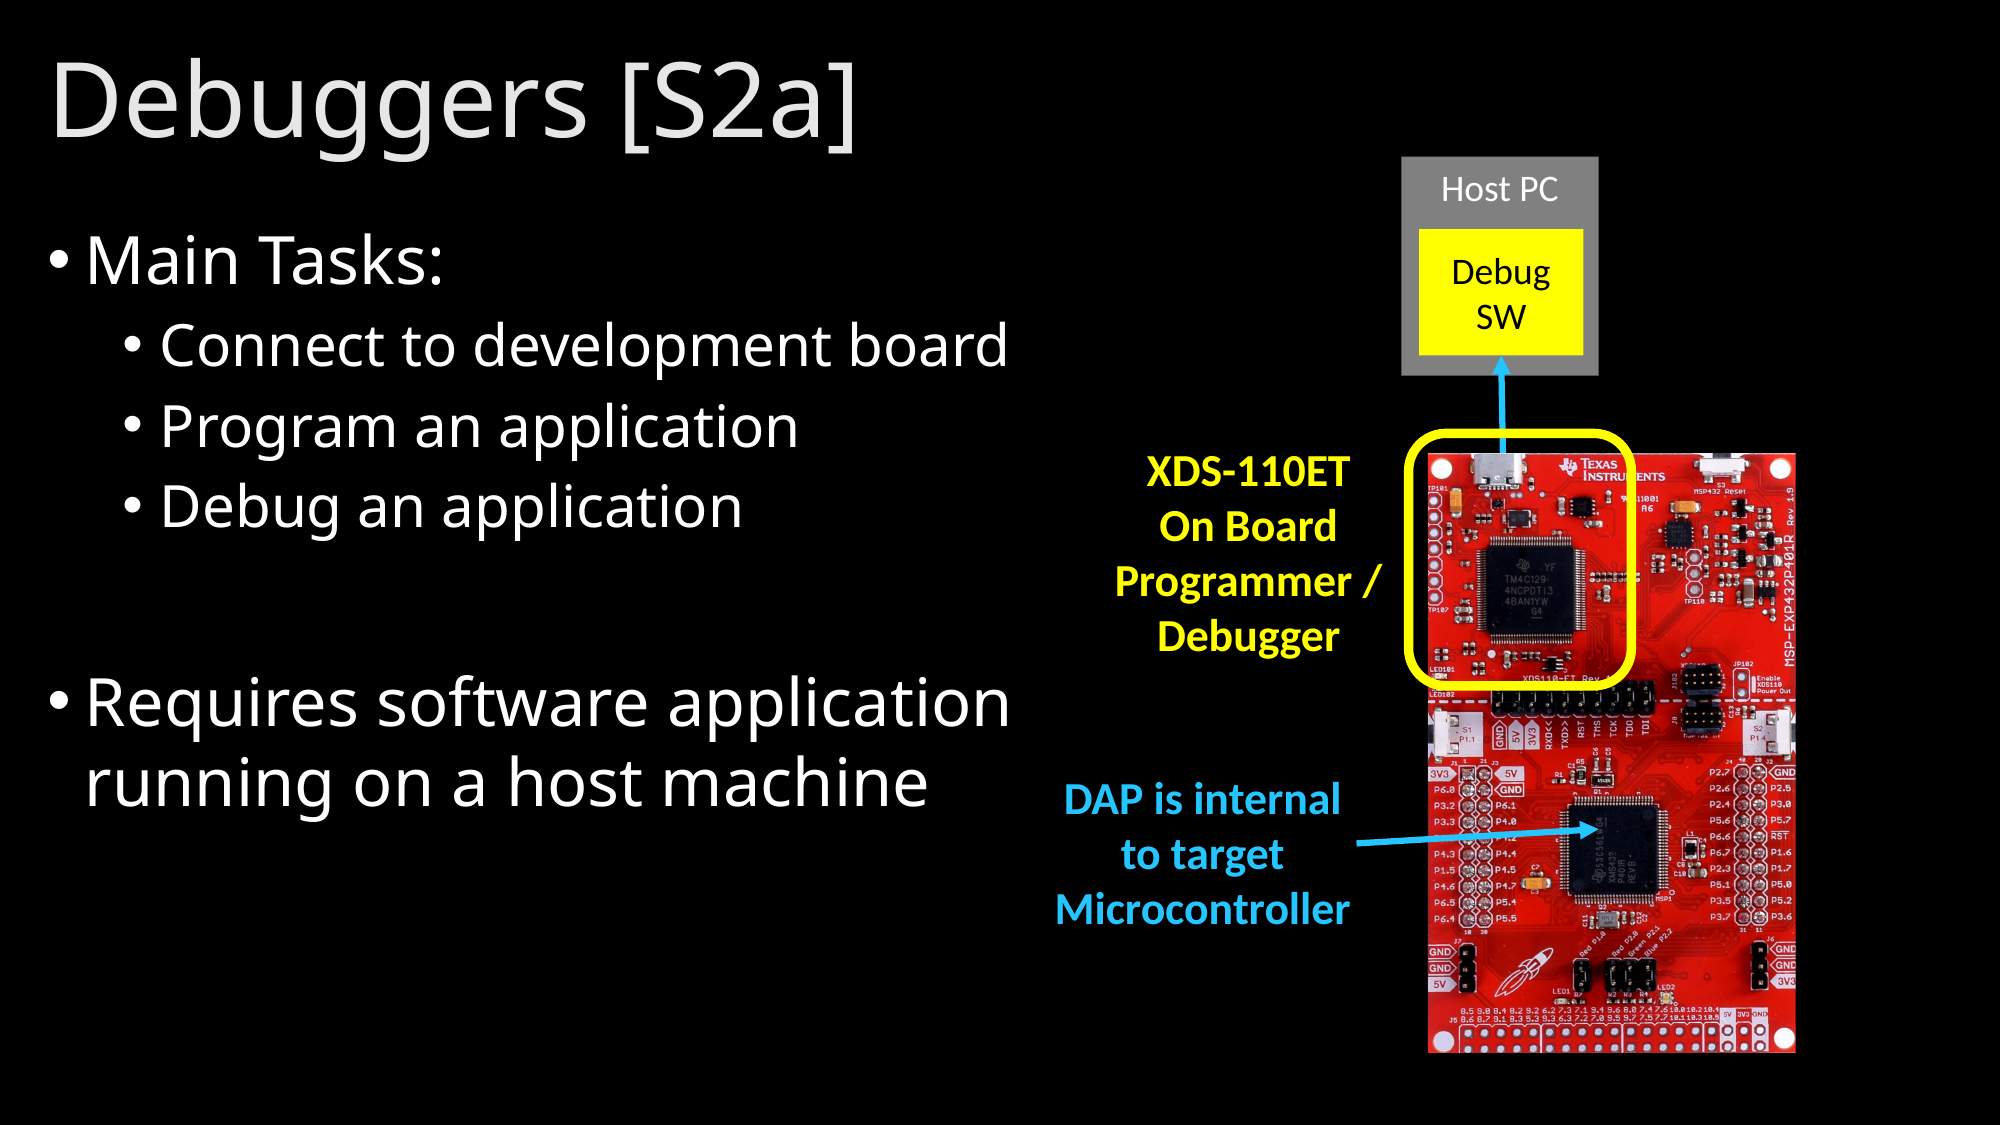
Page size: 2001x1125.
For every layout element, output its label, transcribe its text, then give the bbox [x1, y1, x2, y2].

text_box DAP is internal to target Microcontroller [1034, 761, 1372, 941]
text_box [1356, 829, 1599, 844]
picture [1427, 453, 1796, 1053]
title Debuggers [S2a] [32, 31, 1966, 177]
list Main Tasks: Connect to development board Program an application Debug an application Requires software application running on a host machine [32, 210, 1184, 814]
text_box [1407, 432, 1501, 682]
text_box XDS-110ET On Board Programmer / Debugger [1080, 433, 1418, 669]
text_box [1504, 432, 1628, 453]
text_box Debug SW [1418, 228, 1584, 356]
text_box Host PC [1400, 156, 1600, 377]
